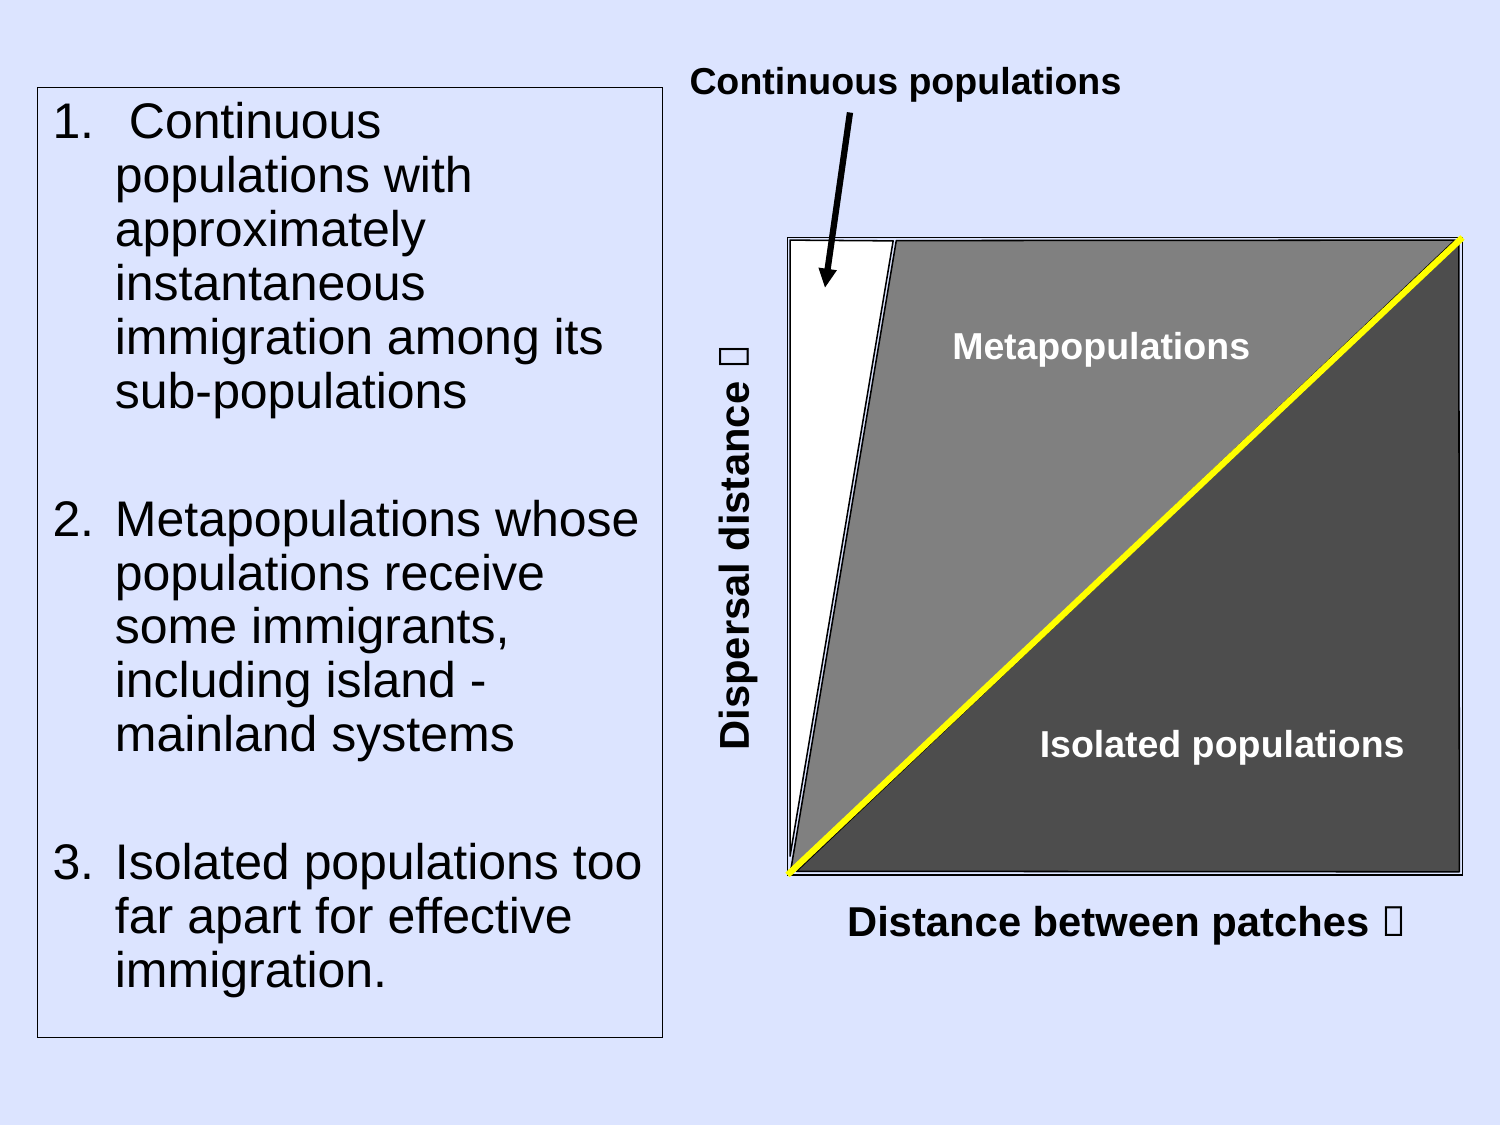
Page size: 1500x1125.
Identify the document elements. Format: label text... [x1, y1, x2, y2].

text_box [787, 237, 1463, 875]
text_box Continuous populations [674, 49, 1137, 110]
text_box Isolated populations [1025, 712, 1420, 773]
list Continuous populations with approximately instantaneous immigration among its sub-populations Metapopulations whose populations receive some immigrants, including island - mainland systems Isolated populations too far apart for effective immigration. [37, 87, 663, 1038]
text_box Dispersal distance  [699, 330, 765, 766]
text_box Metapopulations [937, 314, 1266, 375]
text_box [820, 112, 851, 288]
text_box Distance between patches  [832, 887, 1421, 953]
